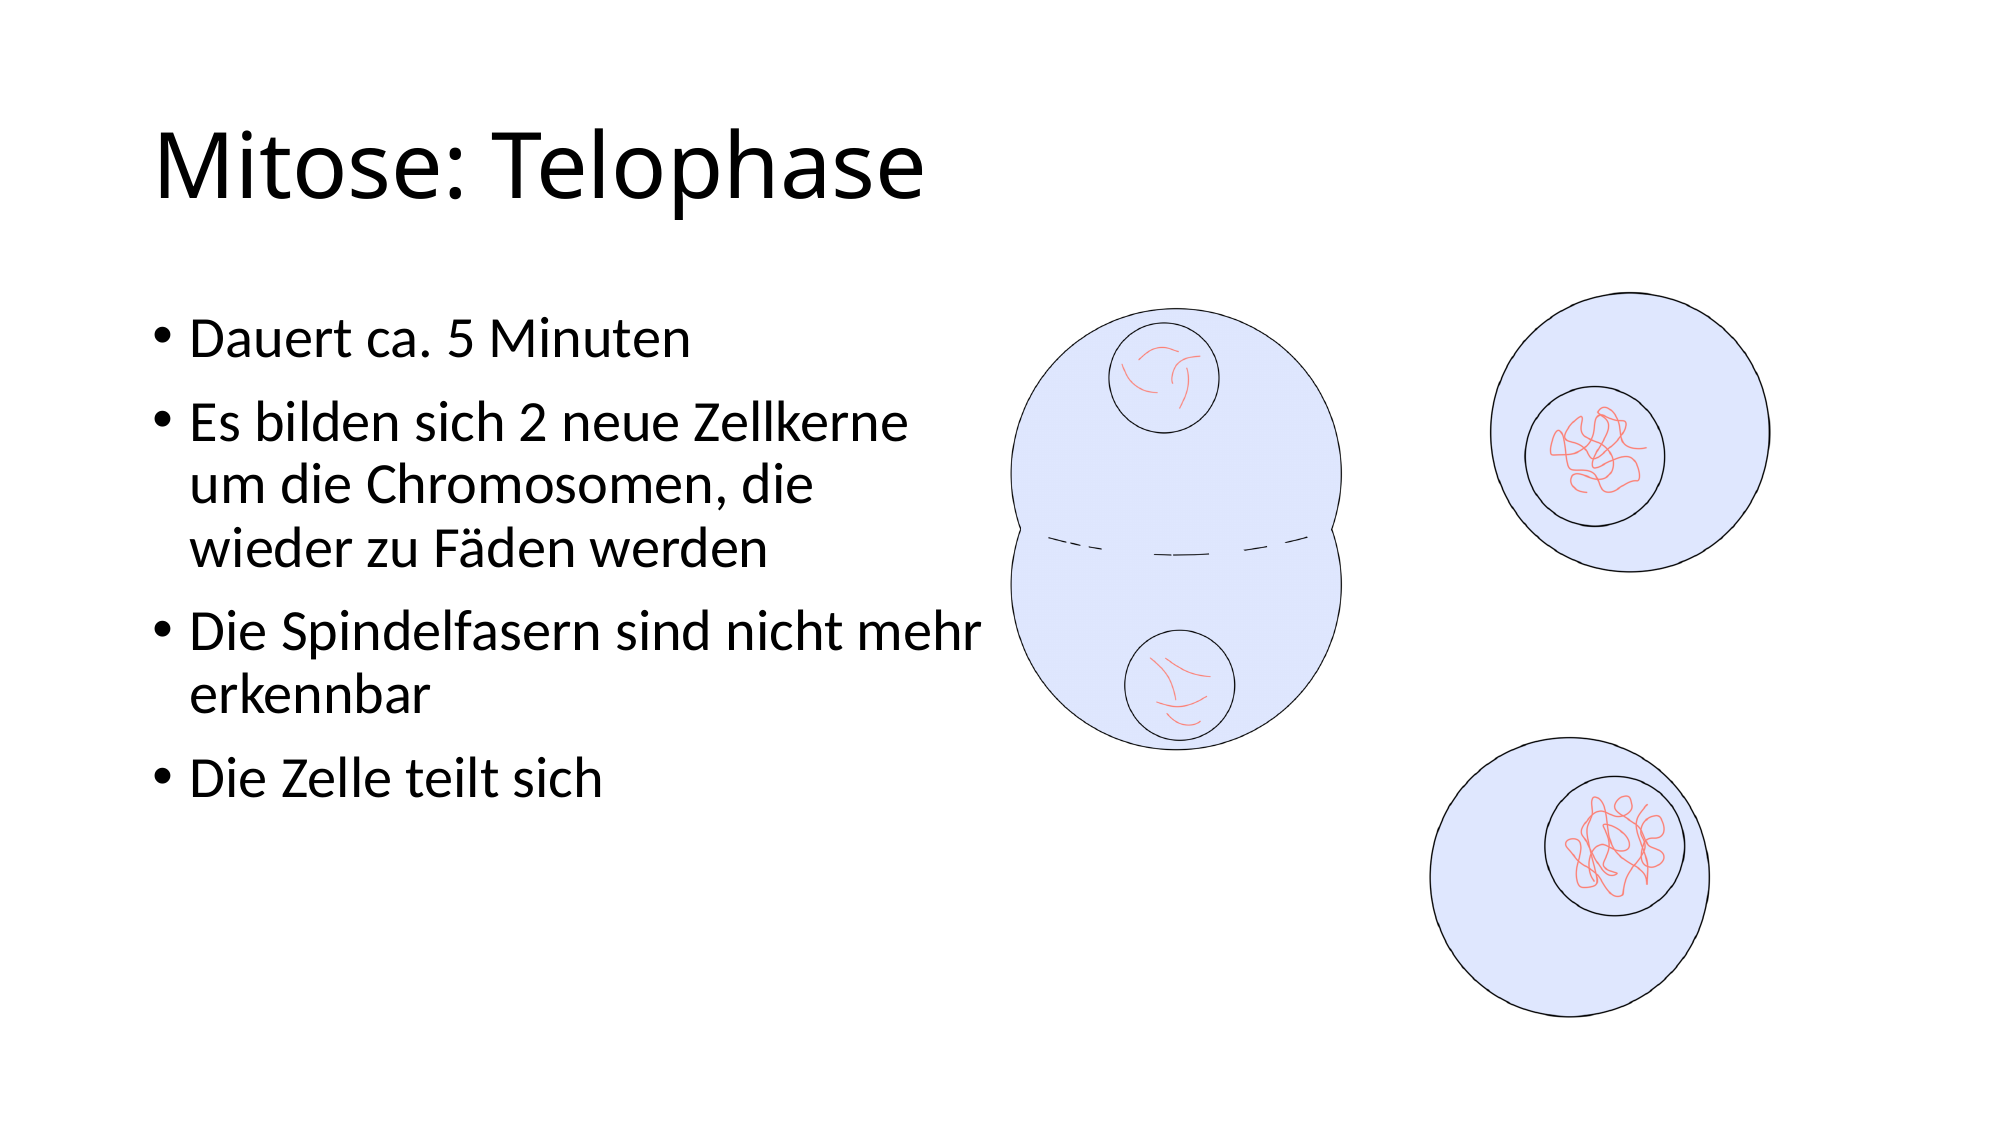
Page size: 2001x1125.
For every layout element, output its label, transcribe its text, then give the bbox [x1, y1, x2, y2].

list Dauert ca. 5 Minuten Es bilden sich 2 neue Zellkerne um die Chromosomen, die wieder zu Fäden werden Die Spindelfasern sind nicht mehr erkennbar Die Zelle teilt sich [137, 299, 1000, 1014]
title Mitose: Telophase [137, 59, 1863, 278]
picture [732, 85, 2000, 1125]
